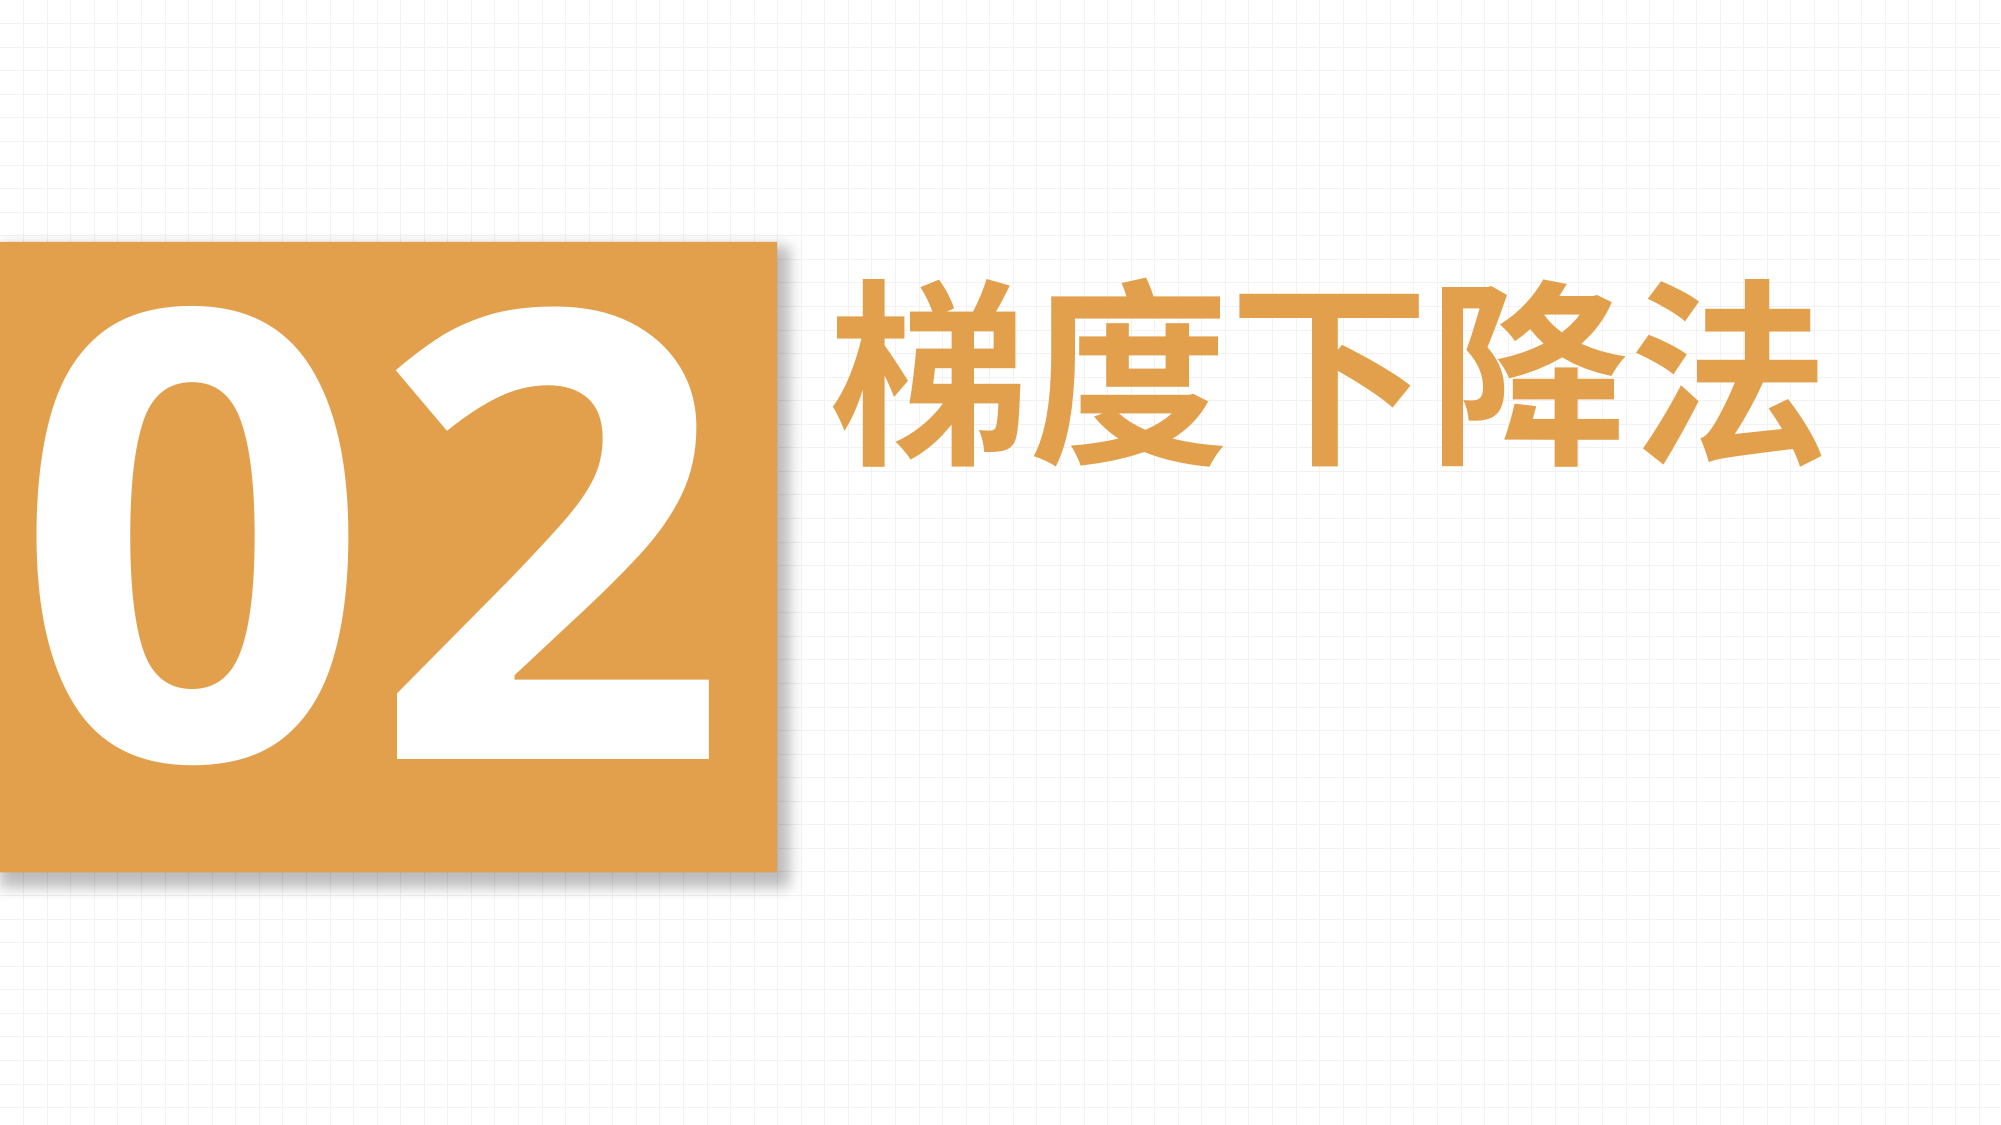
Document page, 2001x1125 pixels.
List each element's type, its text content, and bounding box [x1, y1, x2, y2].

list 梯度下降法 [814, 241, 1914, 873]
list 02 [0, 241, 777, 873]
